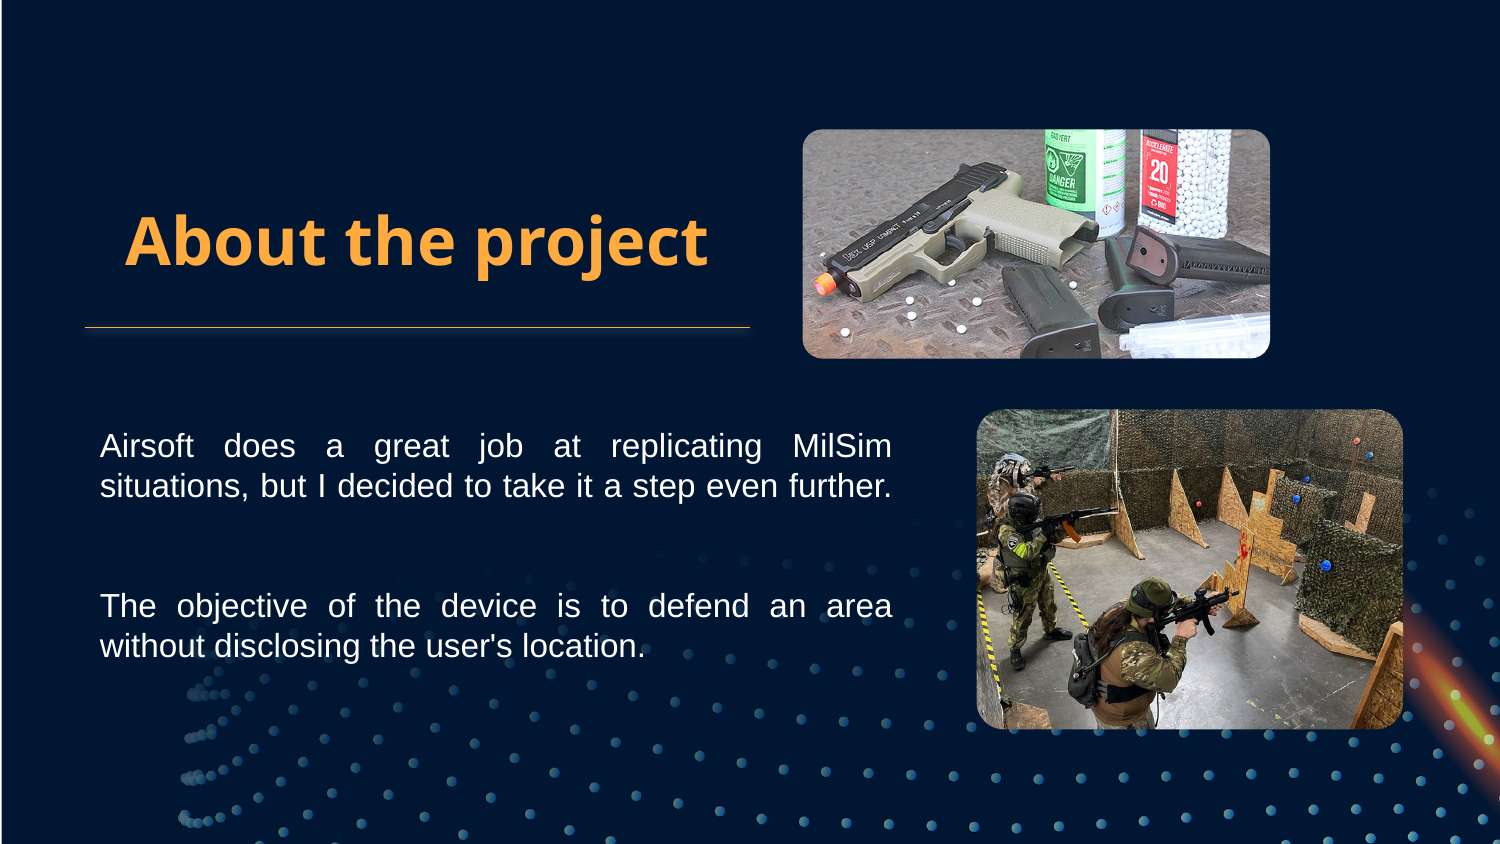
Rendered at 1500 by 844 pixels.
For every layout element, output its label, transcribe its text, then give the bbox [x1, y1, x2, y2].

picture [0, 0, 1500, 844]
title Airsoft does a great job at replicating MilSim situations, but I decided to take it a step even further. The objective of the device is to defend an area without disclosing the user's location. [84, 409, 909, 706]
text_box About the project [84, 194, 750, 294]
